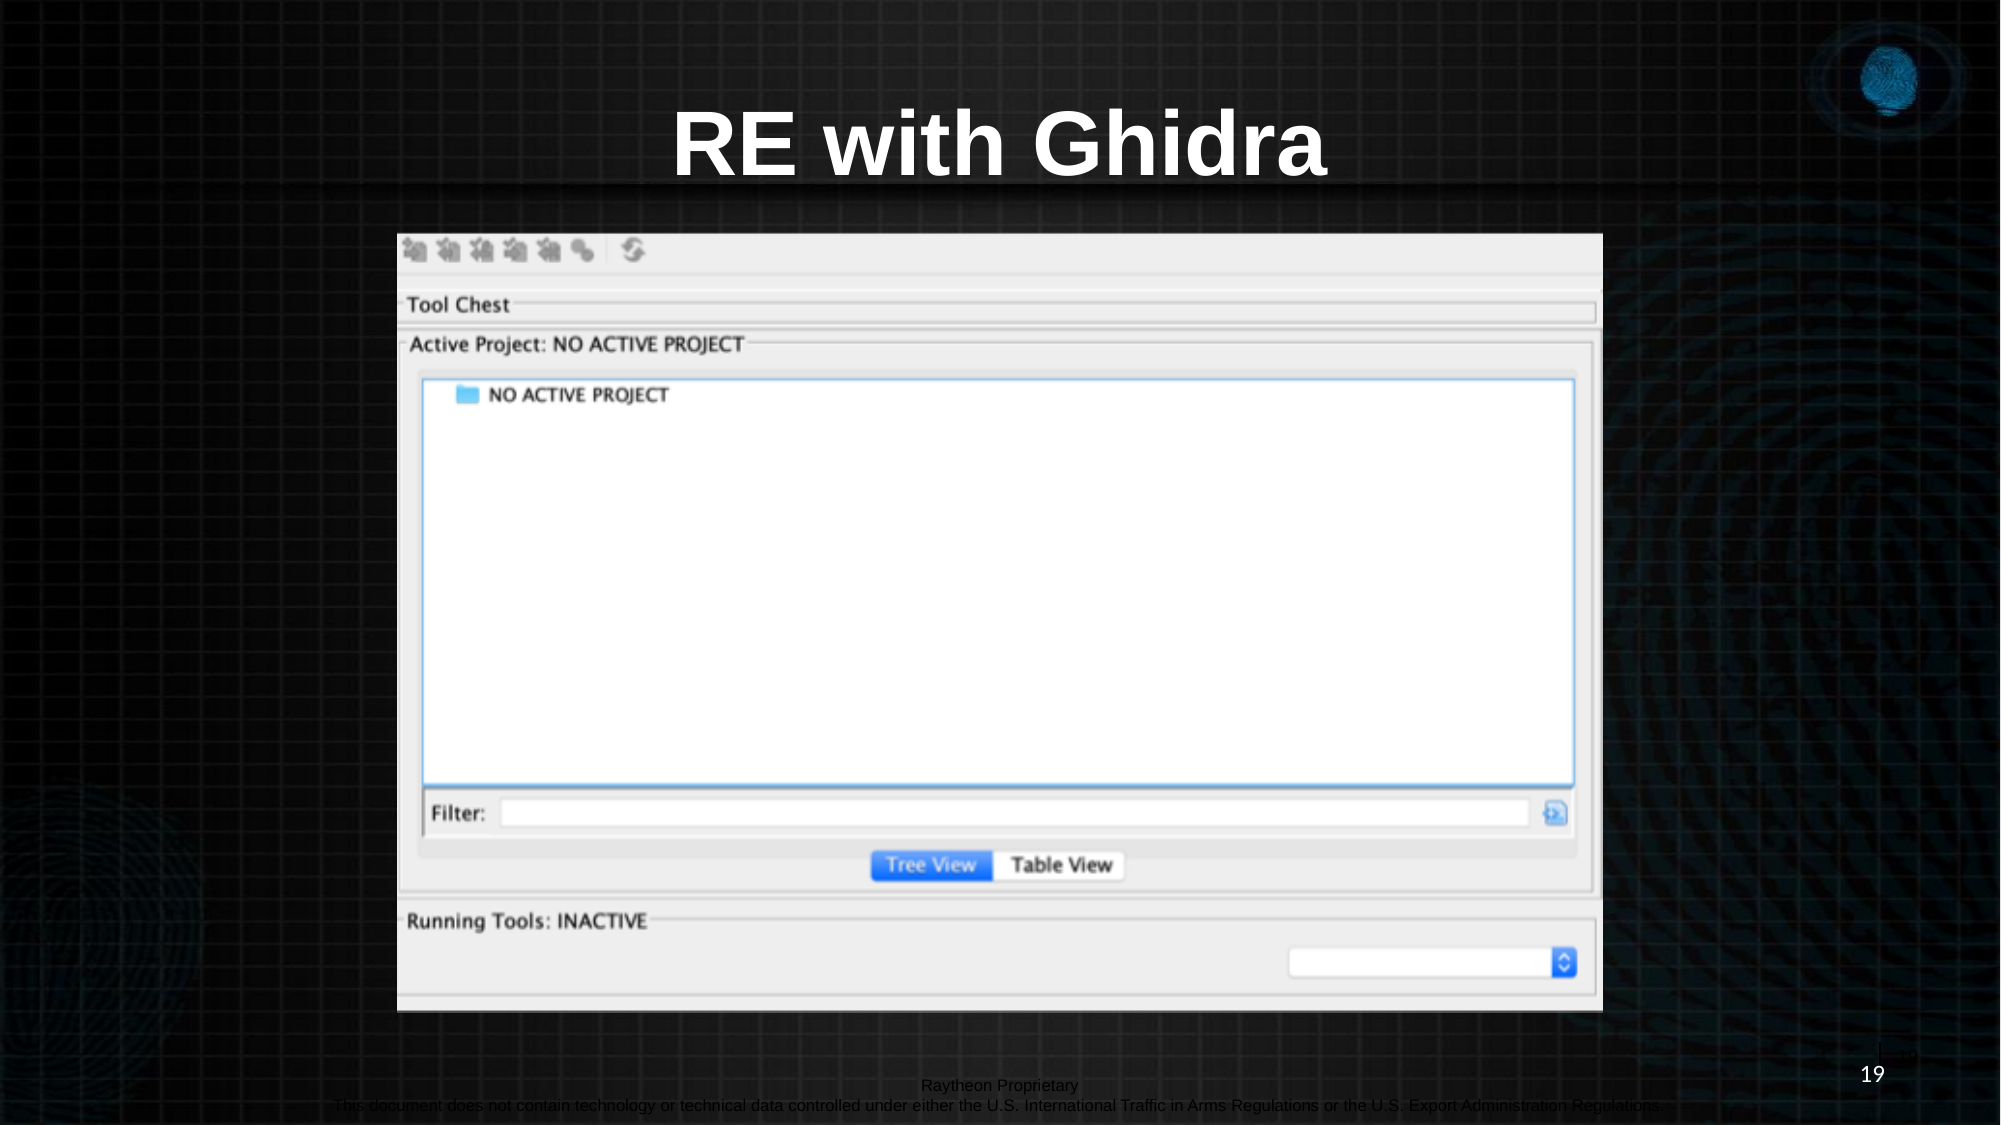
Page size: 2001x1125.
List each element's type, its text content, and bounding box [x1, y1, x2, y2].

title RE with Ghidra [99, 45, 1900, 233]
text_box Raytheon Proprietary This document does not contain technology or technical data controlled under either the U.S. International Traffic in Arms Regulations or the U.S. Export Administration Regulations. [315, 1067, 1685, 1123]
slide_number ‹#› [1433, 1042, 1900, 1103]
picture [0, 0, 2001, 1125]
